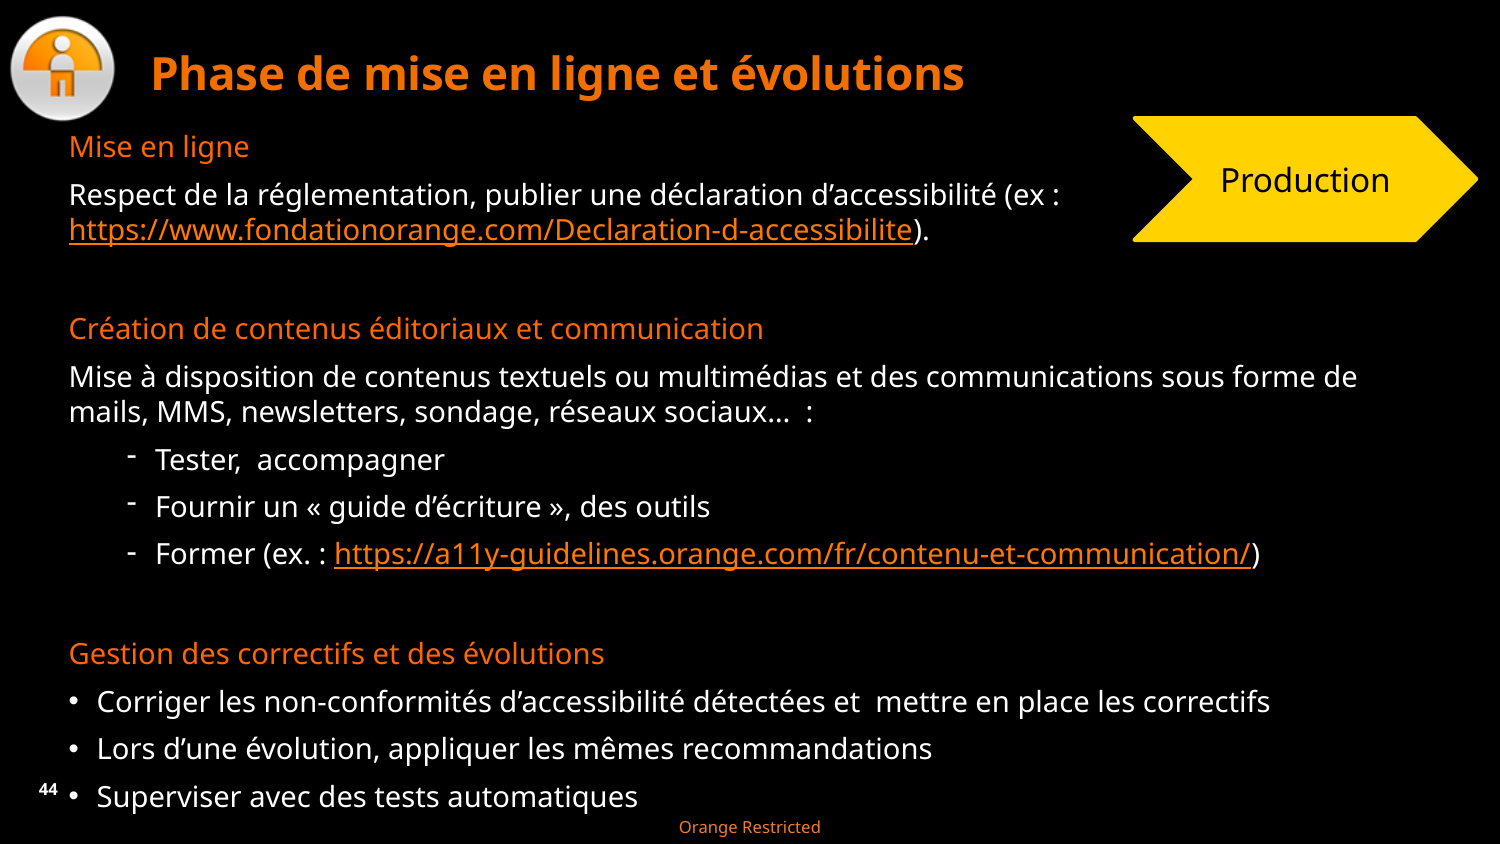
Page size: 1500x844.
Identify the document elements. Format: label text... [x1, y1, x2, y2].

text_box Mise en ligne Respect de la réglementation, publier une déclaration d’accessibilité (ex : https://www.fondationorange.com/Declaration-d-accessibilite). Création de contenus éditoriaux et communication Mise à disposition de contenus textuels ou multimédias et des communications sous forme de mails, MMS, newsletters, sondage, réseaux sociaux… : Tester, accompagner Fournir un « guide d’écriture », des outils Former (ex. : https://a11y-guidelines.orange.com/fr/contenu-et-communication/) Gestion des correctifs et des évolutions Corriger les non-conformités d’accessibilité détectées et mettre en place les correctifs Lors d’une évolution, appliquer les mêmes recommandations Superviser avec des tests automatiques [53, 107, 1392, 821]
picture [0, 4, 126, 127]
title Phase de mise en ligne et évolutions [135, 43, 1459, 157]
text_box Production [1132, 116, 1479, 243]
